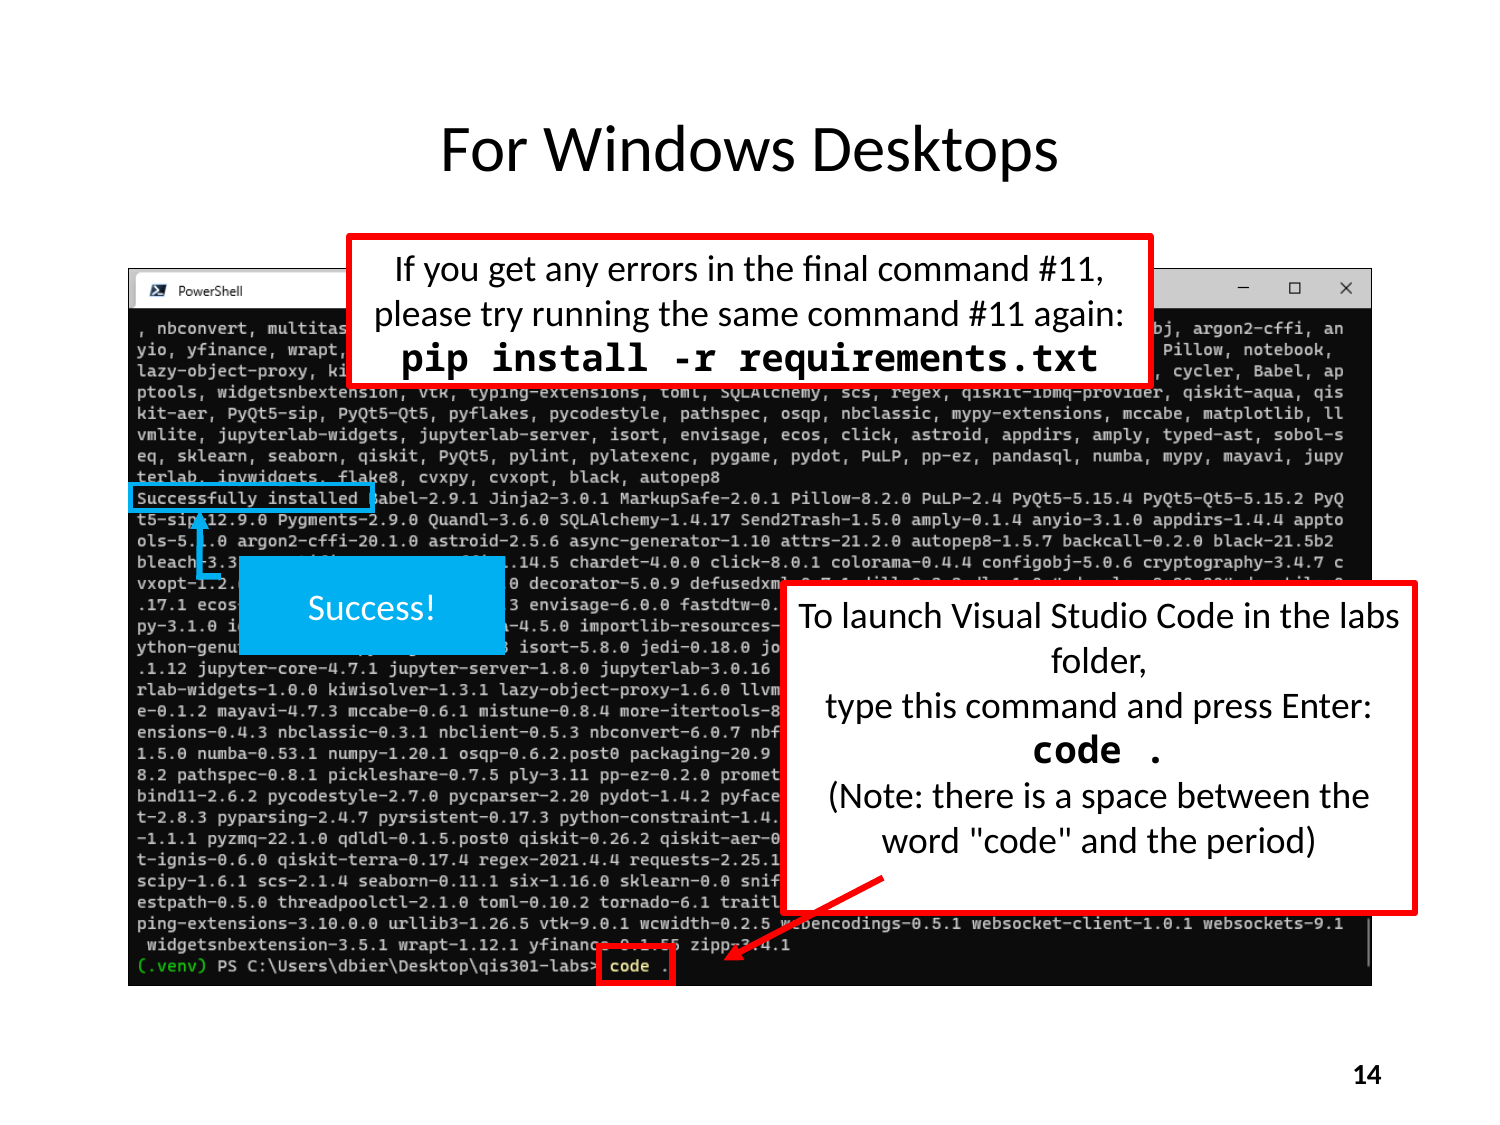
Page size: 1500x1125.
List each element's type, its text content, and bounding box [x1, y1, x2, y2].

title For Windows Desktops [103, 59, 1397, 241]
picture [134, 487, 369, 507]
text_box To launch Visual Studio Code in the labs folder, type this command and press Enter: code . (Note: there is a space between the word "code" and the period) [1372, 583, 1416, 913]
slide_number 14 [1059, 1042, 1397, 1103]
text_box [723, 877, 883, 961]
text_box If you get any errors in the final command #11, please try running the same command #11 again: pip install -r requirements.txt [349, 236, 1151, 268]
picture [128, 268, 1372, 986]
